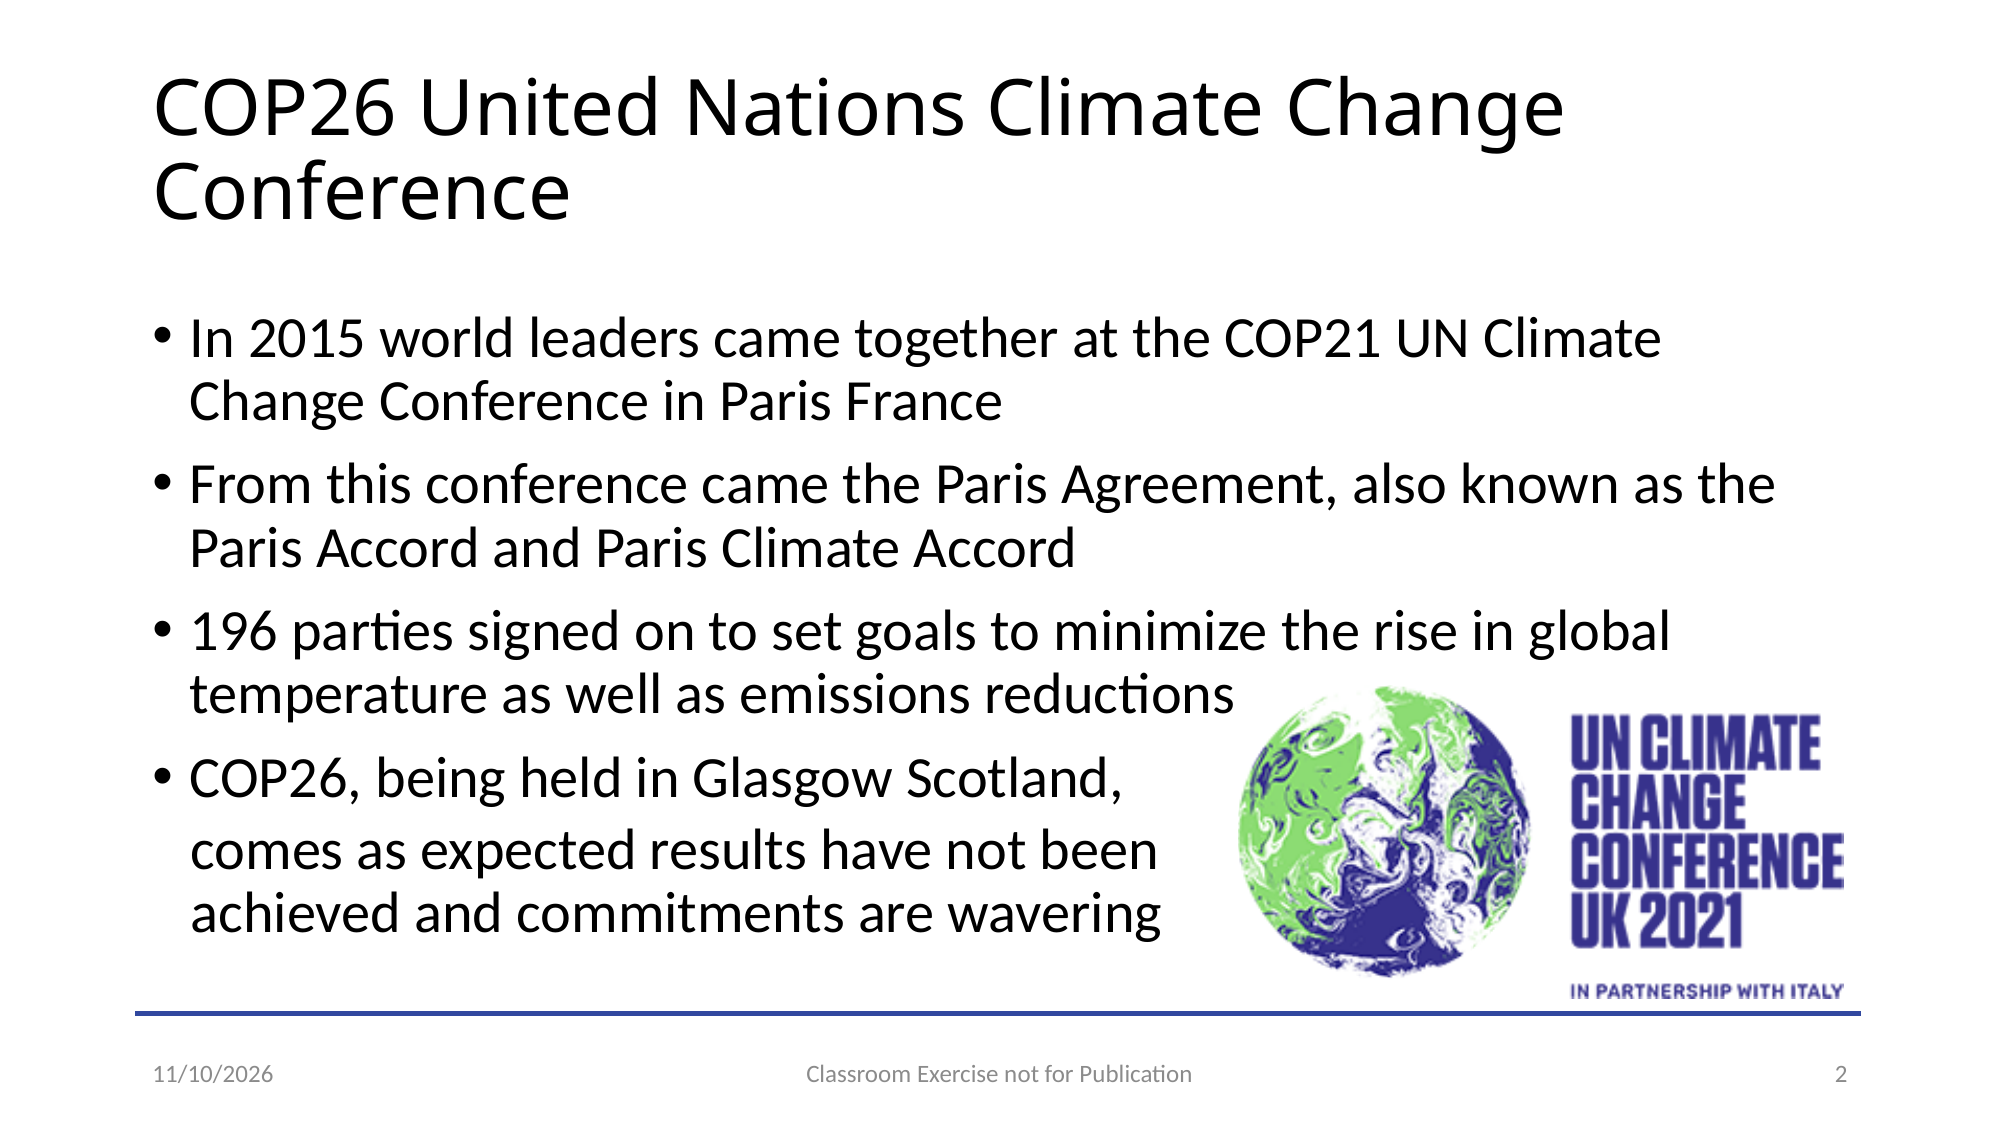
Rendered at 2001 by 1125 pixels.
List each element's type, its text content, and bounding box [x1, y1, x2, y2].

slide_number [137, 1042, 588, 1103]
picture [1238, 685, 1844, 999]
slide_number 2 [1412, 1042, 1863, 1103]
footer Classroom Exercise not for Publication [662, 1042, 1338, 1103]
list In 2015 world leaders came together at the COP21 UN Climate Change Conference in Paris France From this conference came the Paris Agreement, also known as the Paris Accord and Paris Climate Accord 196 parties signed on to set goals to minimize the rise in global temperature as well as emissions reductions COP26, being held in Glasgow Scotland, [137, 299, 1863, 741]
title COP26 United Nations Climate Change Conference [137, 59, 1863, 245]
text_box comes as expected results have not been achieved and commitments are wavering [137, 741, 1863, 1014]
